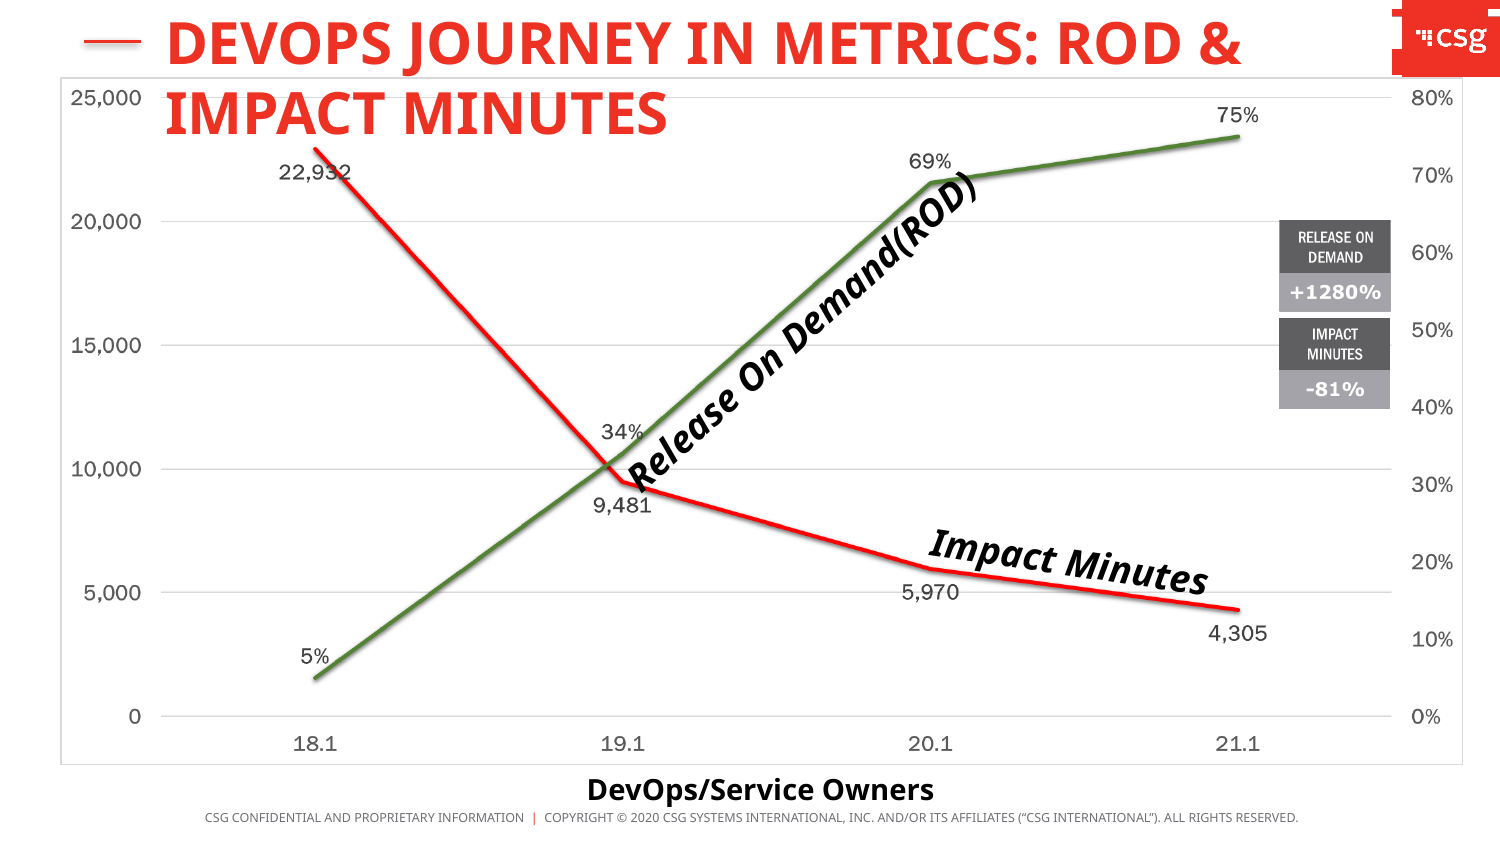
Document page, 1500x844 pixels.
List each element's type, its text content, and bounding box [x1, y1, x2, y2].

text_box DevOps/Service Owners [554, 774, 967, 814]
list Devops journey in metrics: ROD & IMPACT MINUTES [150, 0, 1384, 76]
picture [59, 0, 1500, 766]
